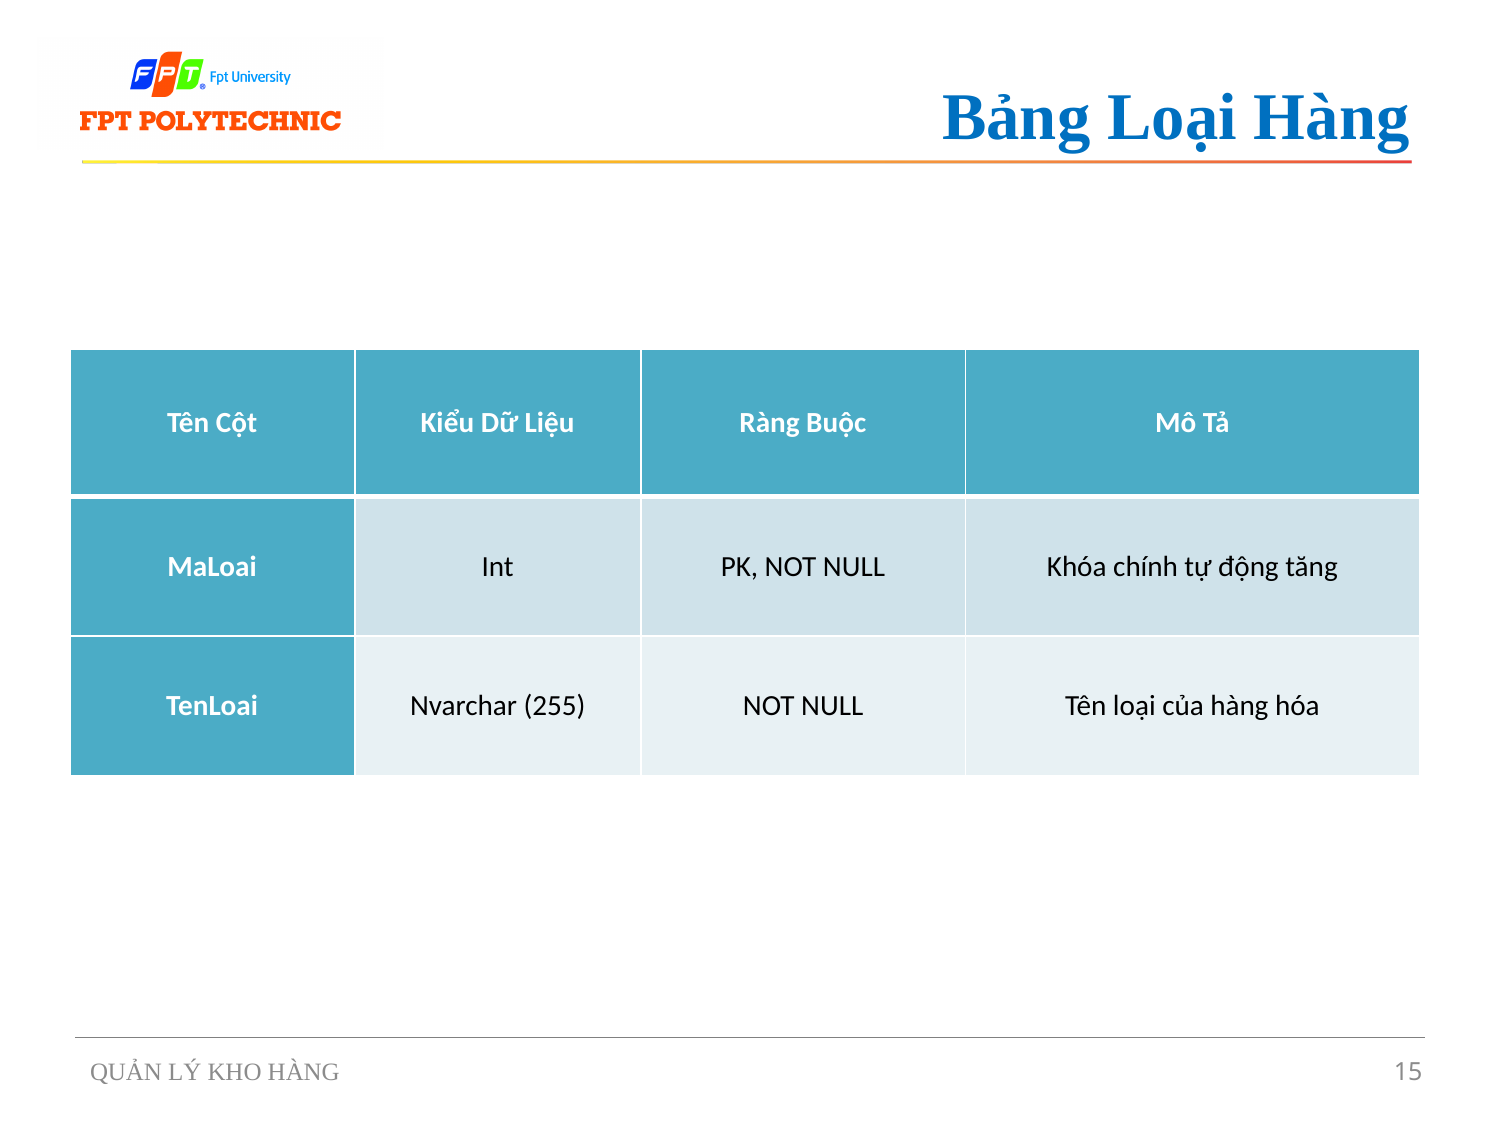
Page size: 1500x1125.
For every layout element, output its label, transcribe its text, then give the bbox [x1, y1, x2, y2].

table_cell MaLoai [71, 499, 354, 635]
table_header Kiểu Dữ Liệu [356, 350, 640, 494]
table_cell Nvarchar (255) [356, 637, 640, 775]
table_header Mô Tả [966, 350, 1419, 494]
table_cell Int [356, 499, 640, 635]
table_cell PK, NOT NULL [642, 499, 965, 635]
slide_number 15 [1087, 1042, 1438, 1103]
table_header Tên Cột [71, 350, 354, 494]
table_cell Khóa chính tự động tăng [966, 499, 1419, 635]
picture [0, 0, 1500, 288]
table_cell TenLoai [71, 637, 354, 775]
table_header Ràng Buộc [642, 350, 965, 494]
table_cell NOT NULL [642, 637, 965, 775]
footer QUẢN LÝ KHO HÀNG [75, 1040, 1075, 1100]
table_cell Tên loại của hàng hóa [966, 637, 1419, 775]
title Bảng Loại Hàng [74, 24, 1426, 201]
